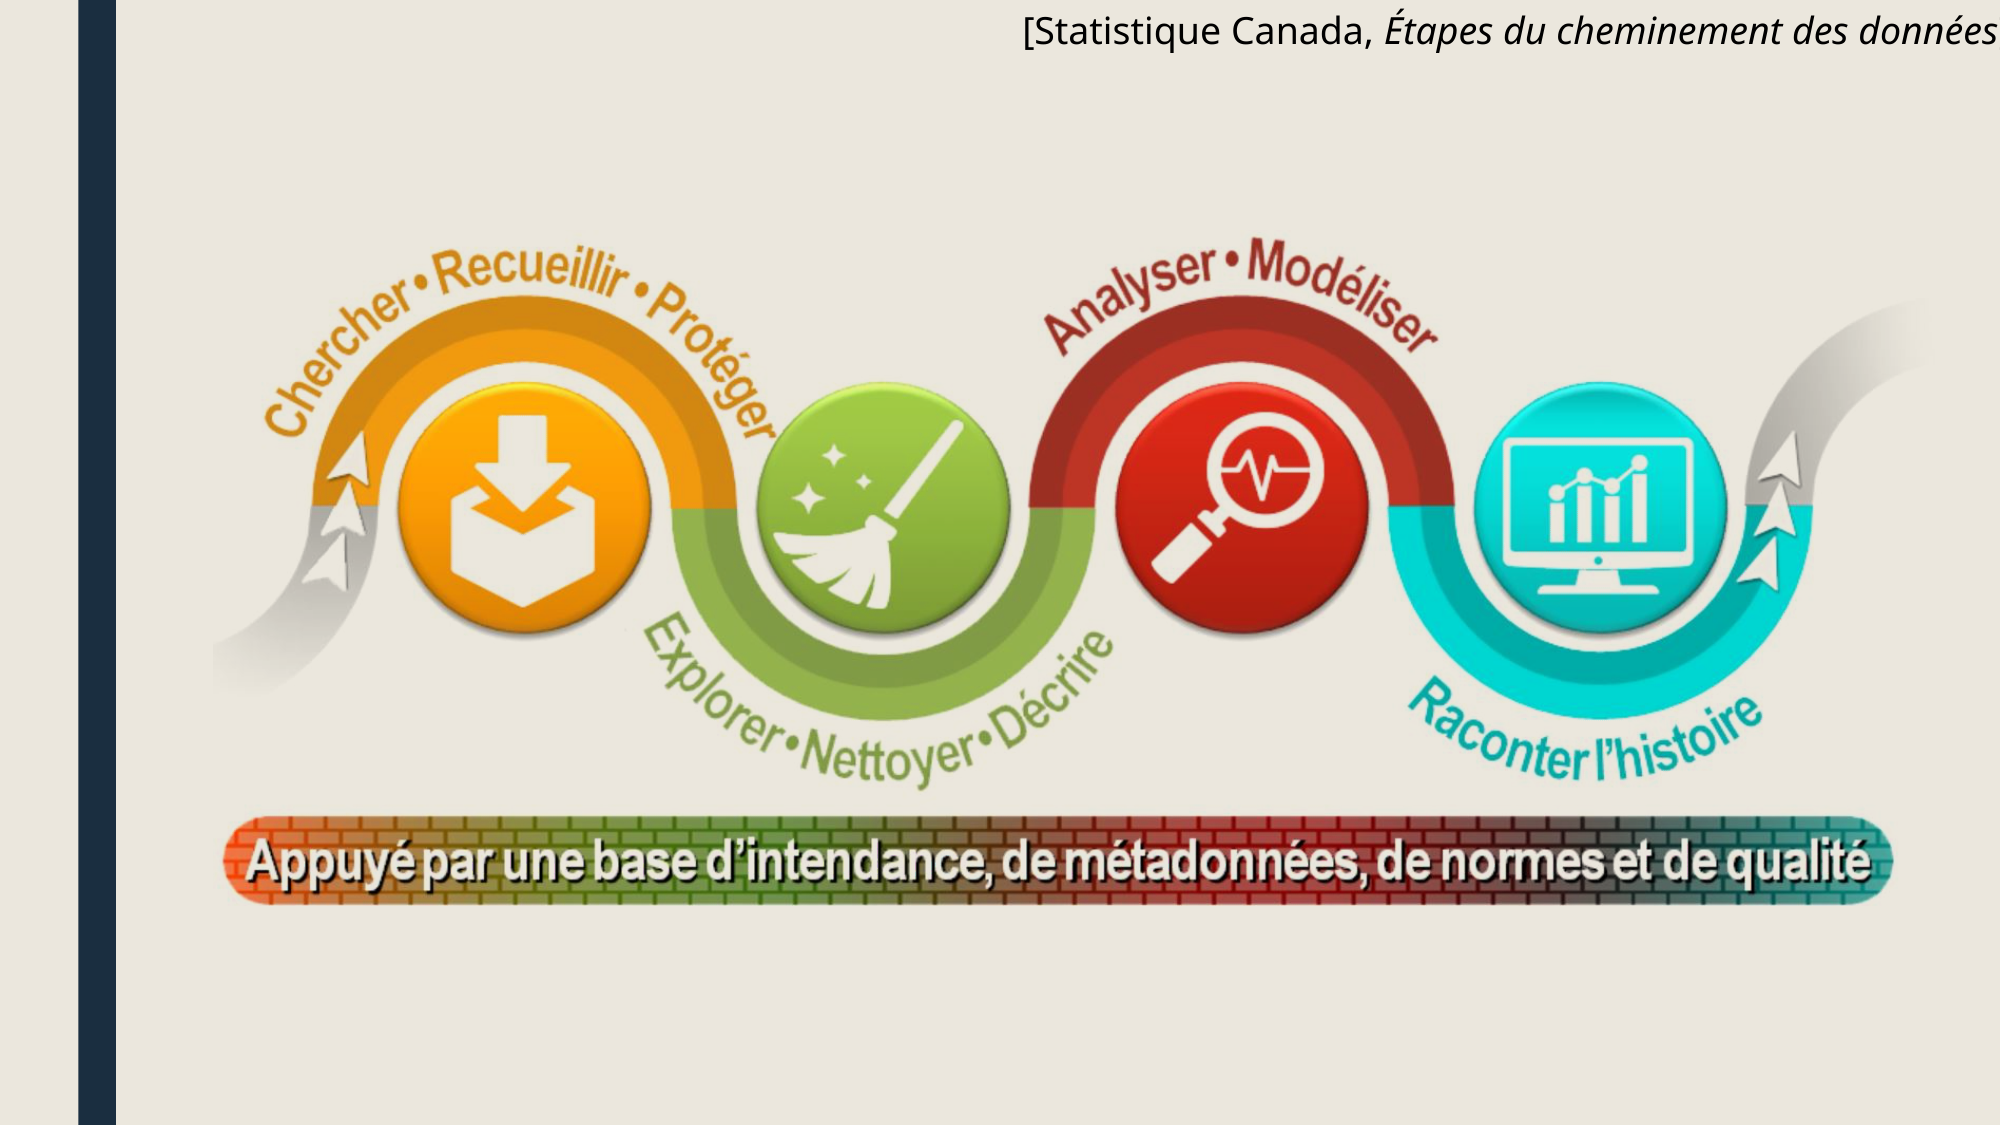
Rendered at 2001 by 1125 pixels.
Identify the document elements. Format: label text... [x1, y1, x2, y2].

text_box [Statistique Canada, Étapes du cheminement des données] [1007, 0, 2000, 60]
picture [213, 230, 1950, 906]
